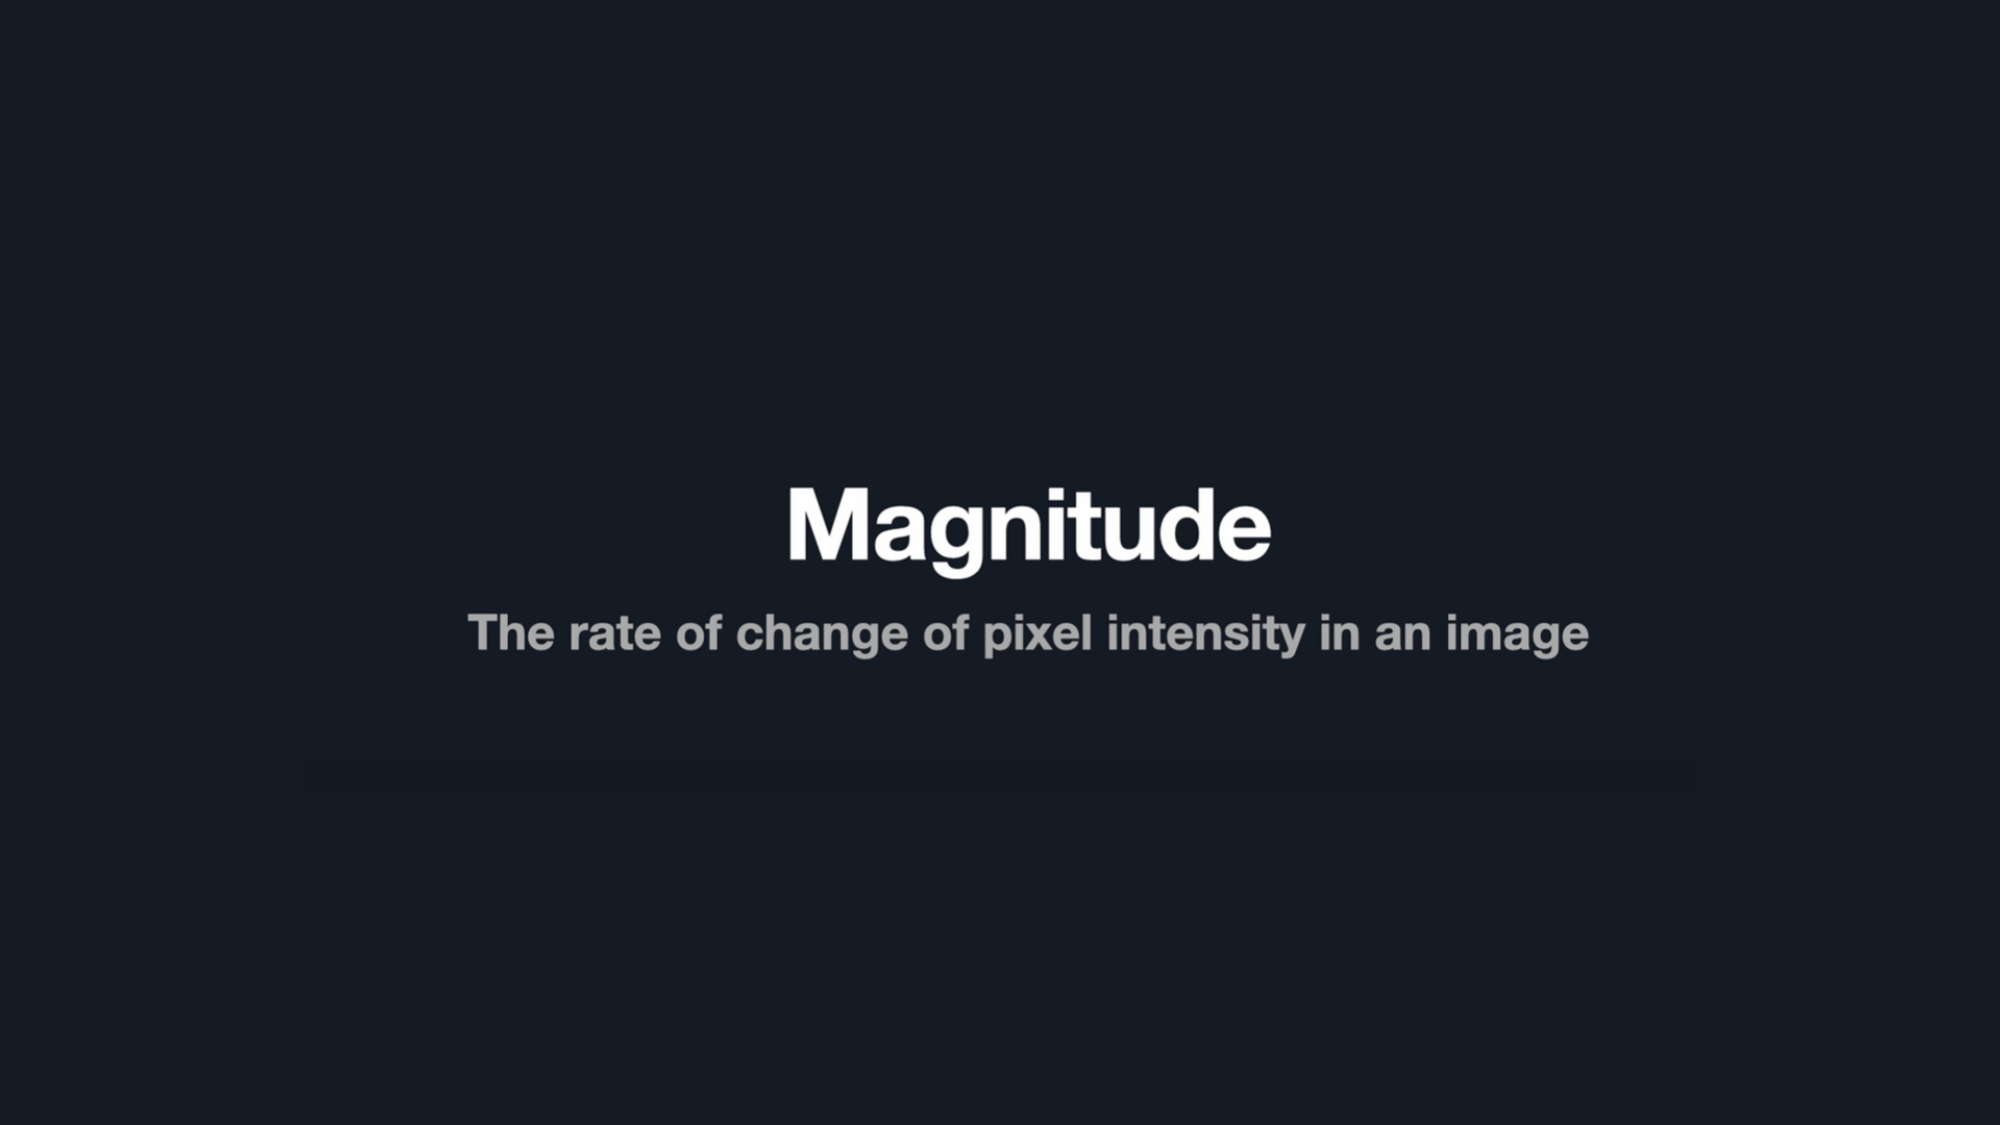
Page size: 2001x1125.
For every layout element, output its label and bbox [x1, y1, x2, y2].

picture [309, 332, 1691, 793]
